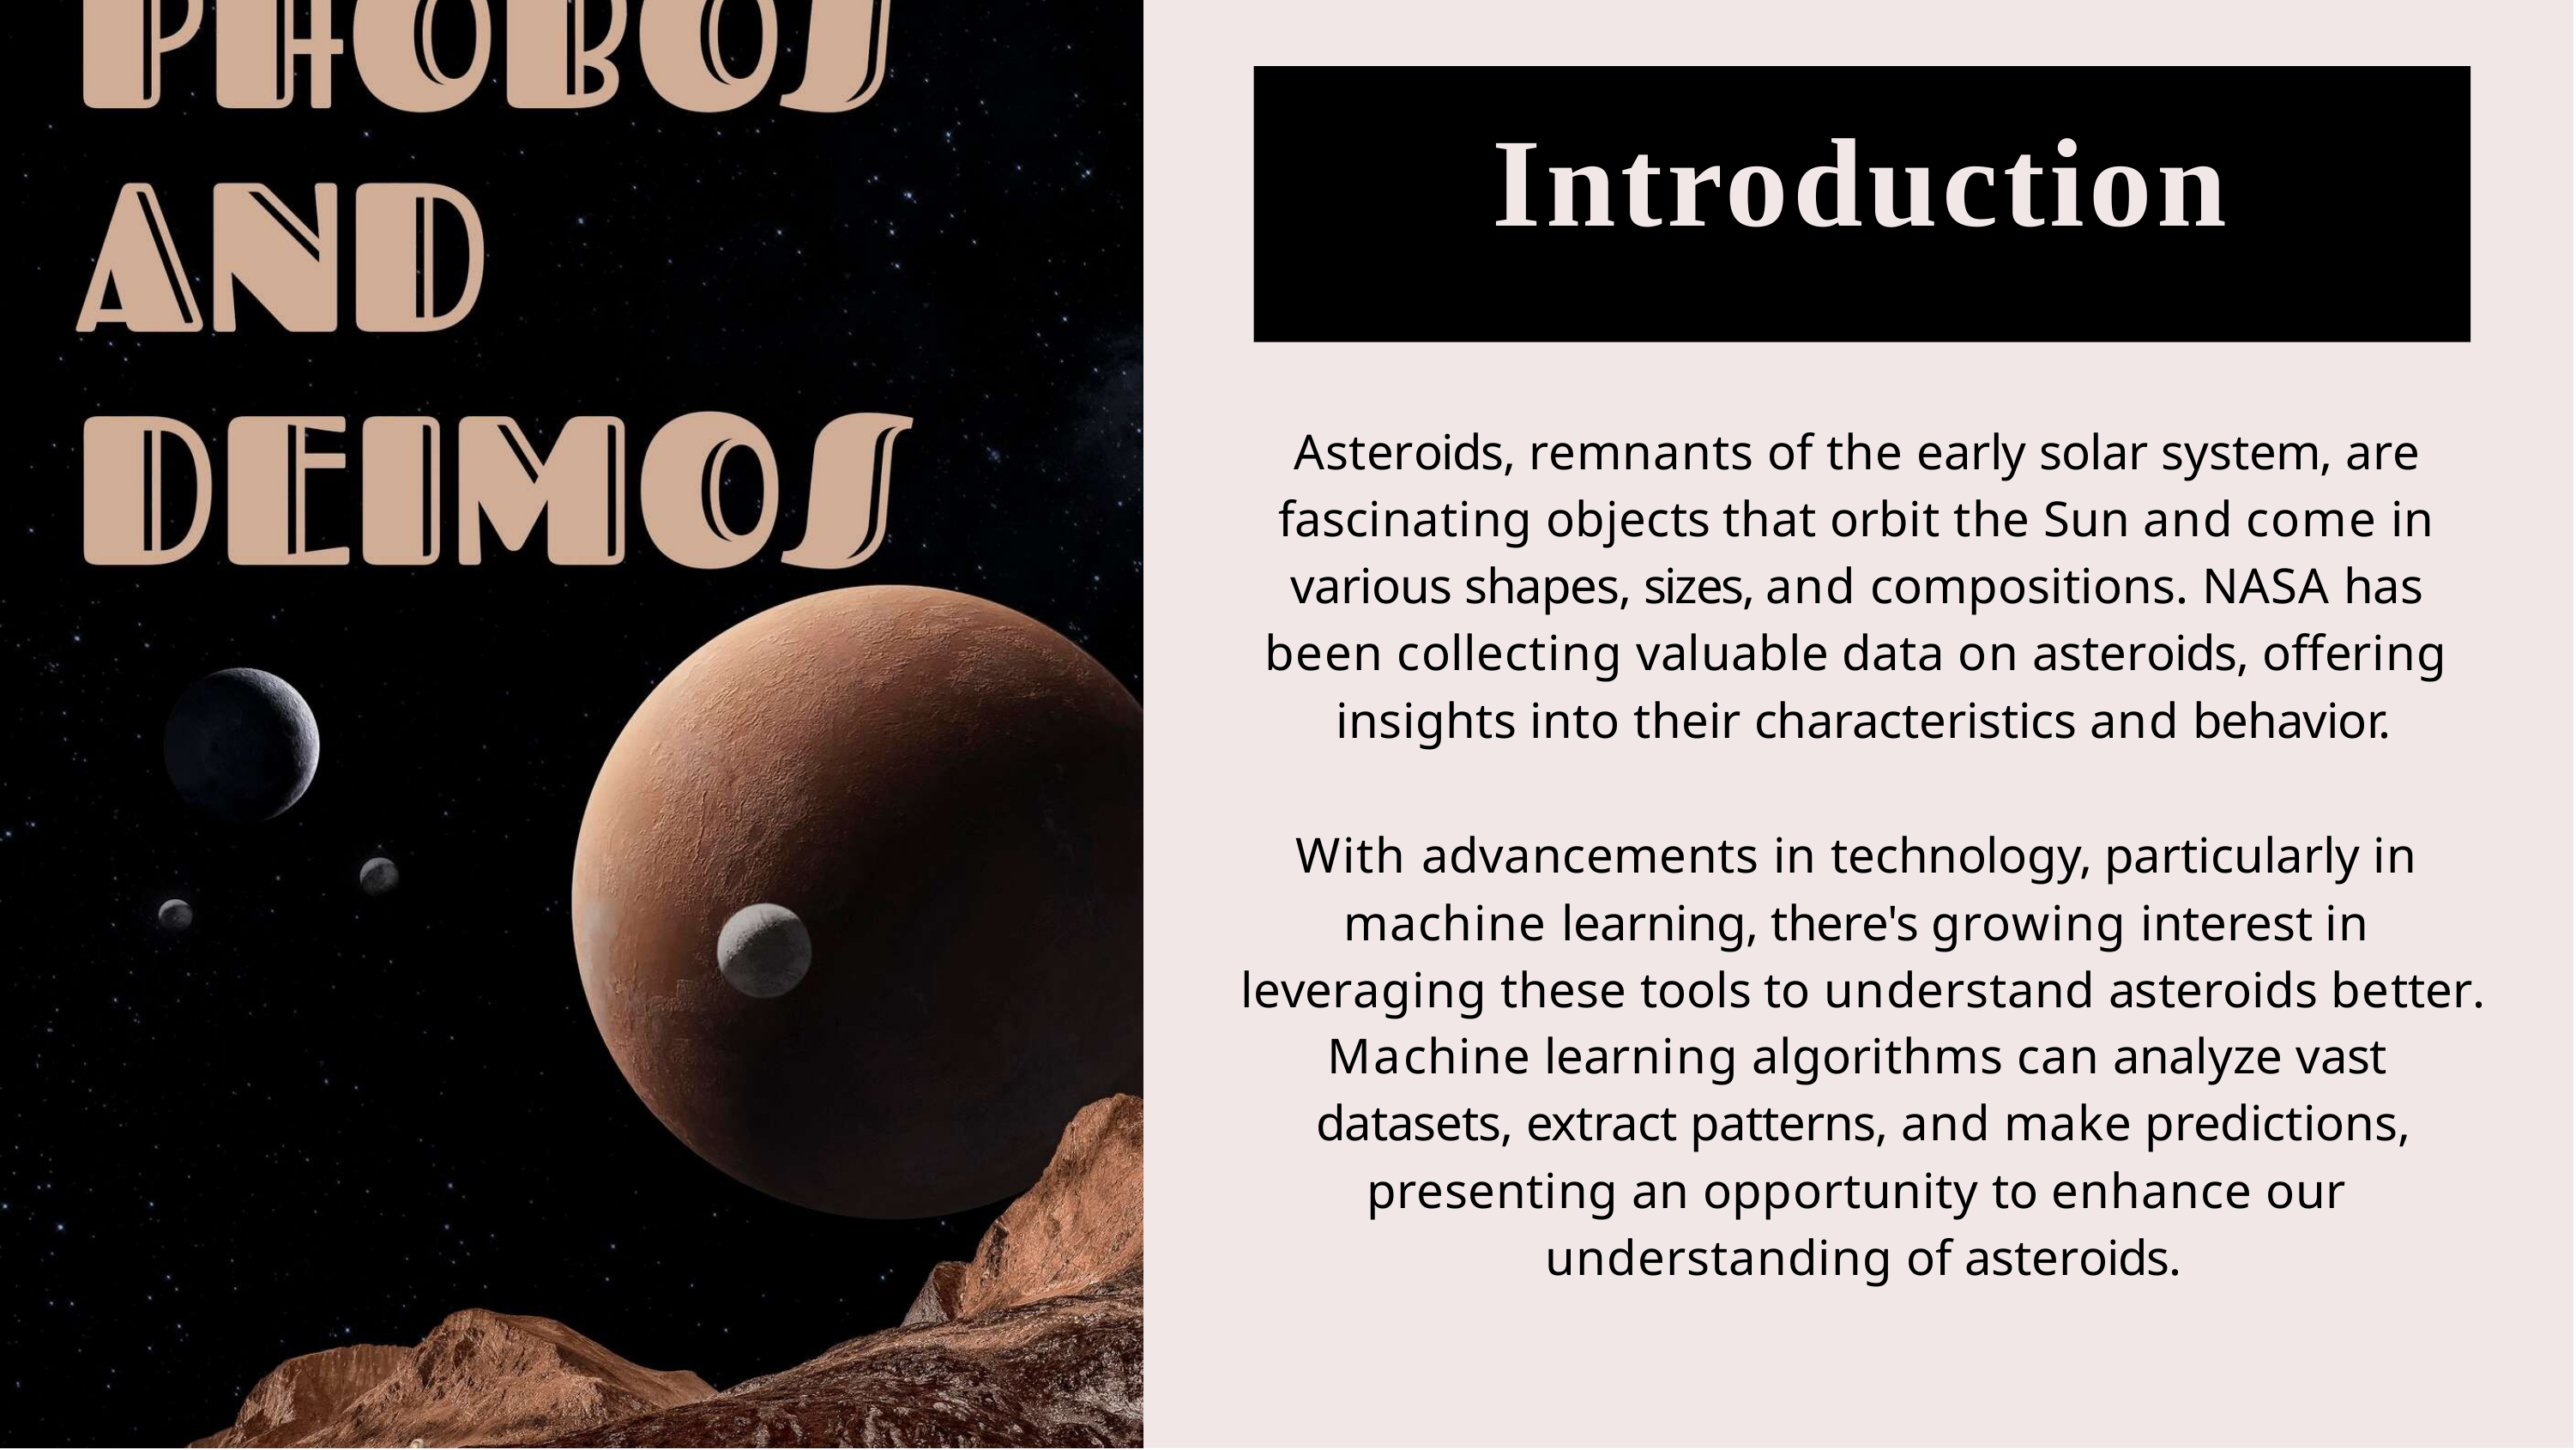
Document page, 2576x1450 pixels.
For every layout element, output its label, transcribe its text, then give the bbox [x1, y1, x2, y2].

title Introduction [1253, 66, 2471, 342]
text_box [1144, 0, 2573, 1448]
picture [0, 0, 1144, 1448]
text_box Asteroids, remnants of the early solar system, are fascinating objects that orbit the Sun and come in various shapes, sizes, and compositions. NASA has been collecting valuable data on asteroids, offering insights into their characteristics and behavior. With advancements in technology, particularly in machine learning, there's growing interest in leveraging these tools to understand asteroids better. Machine learning algorithms can analyze vast datasets, extract patterns, and make predictions, presenting an opportunity to enhance our understanding of asteroids. [1217, 410, 2508, 1285]
